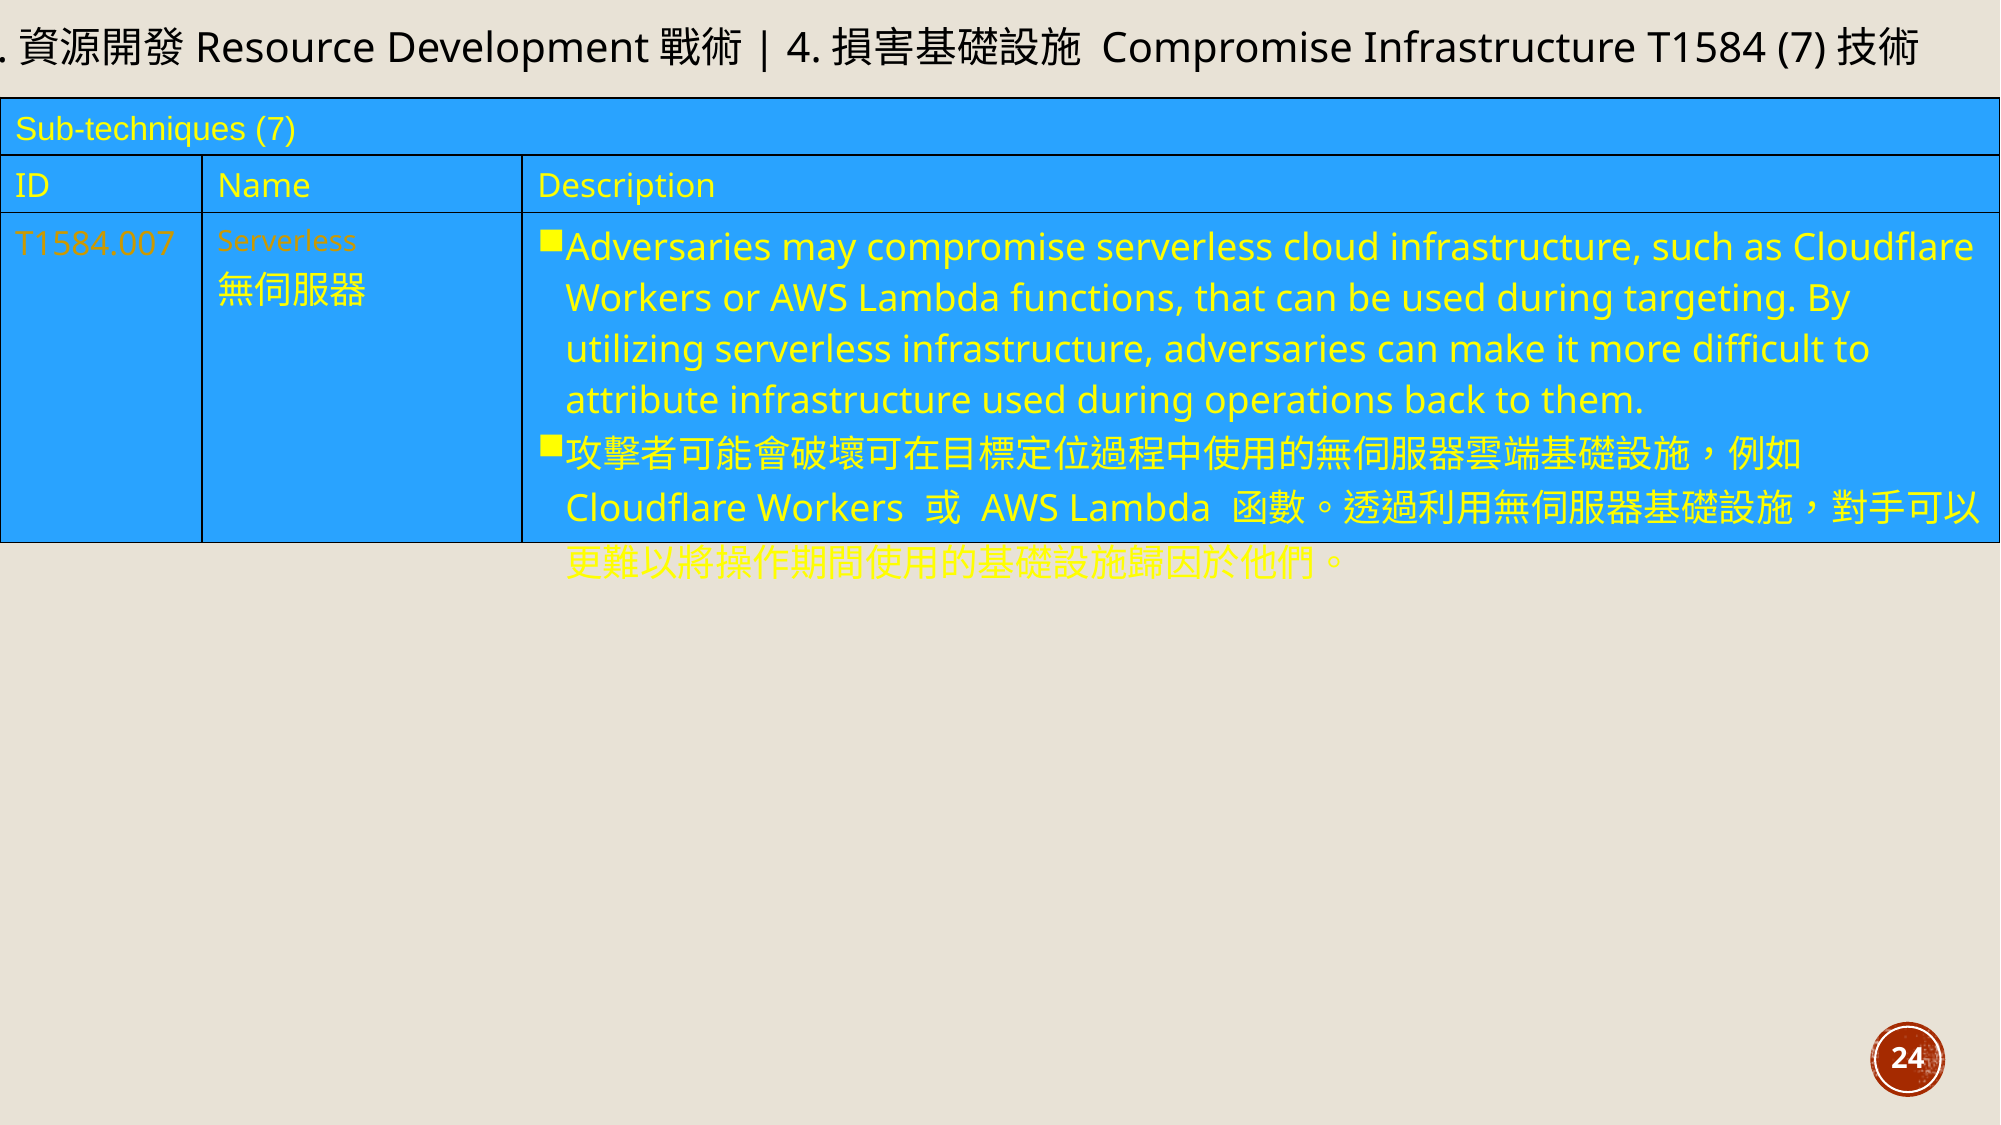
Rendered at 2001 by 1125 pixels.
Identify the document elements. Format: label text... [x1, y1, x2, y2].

table_cell Mafalda [1884, 1089, 1931, 1097]
table_cell T1584.007 [1, 216, 201, 597]
table_cell Name [203, 156, 521, 214]
slide_number 24 [1855, 1028, 1961, 1089]
table_cell Serverless 無伺服器 [203, 216, 521, 597]
table_cell Description [523, 156, 1999, 214]
table_cell Mafalda [1891, 1021, 1929, 1028]
table_header Sub-techniques (7) [1, 99, 1999, 154]
text_box 2.資源開發Resource Development戰術| 4.損害基礎設施 Compromise Infrastructure T1584 (7)技術 [0, 13, 1935, 79]
table_cell ID [1, 156, 201, 214]
table_cell Adversaries may compromise serverless cloud infrastructure, such as Cloudflare Workers or AWS Lambda functions, that can be used during targeting. By utilizing serverless infrastructure, adversaries can make it more difficult to attribute infrastructure used during operations back to them. 攻擊者可能會破壞可在目標定位過程中使用的無伺服器雲端基礎設施，例如 Cloudflare Workers 或 AWS Lambda 函數。透過利用無伺服器基礎設施，對手可以更難以將操作期間使用的基礎設施歸因於他們。 [523, 216, 1999, 597]
